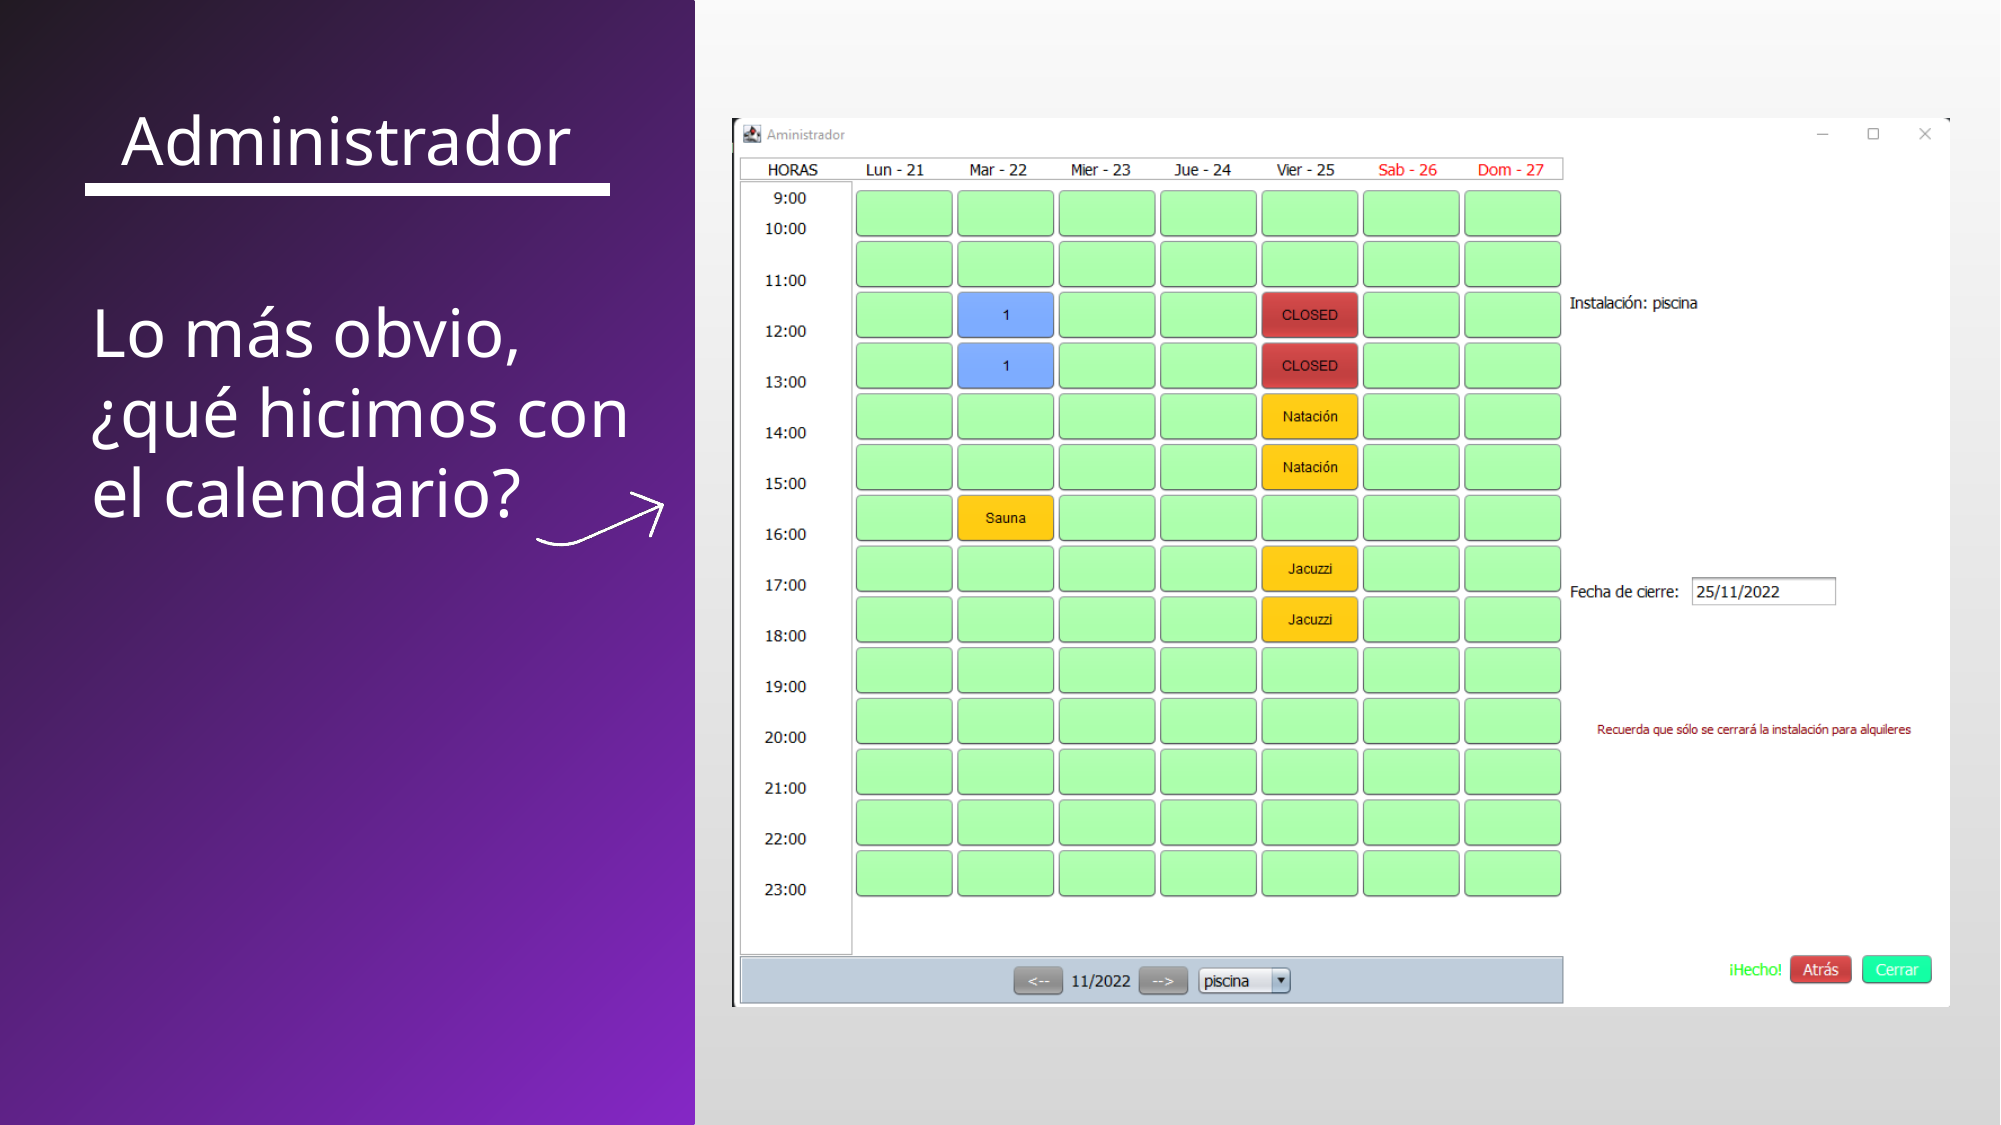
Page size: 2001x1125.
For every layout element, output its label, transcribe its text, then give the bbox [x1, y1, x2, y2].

picture [503, 433, 701, 630]
text_box Administrador [84, 91, 610, 183]
picture [732, 118, 1950, 1007]
text_box [0, 0, 695, 1125]
text_box Lo más obvio, ¿qué hicimos con el calendario? [76, 283, 648, 538]
